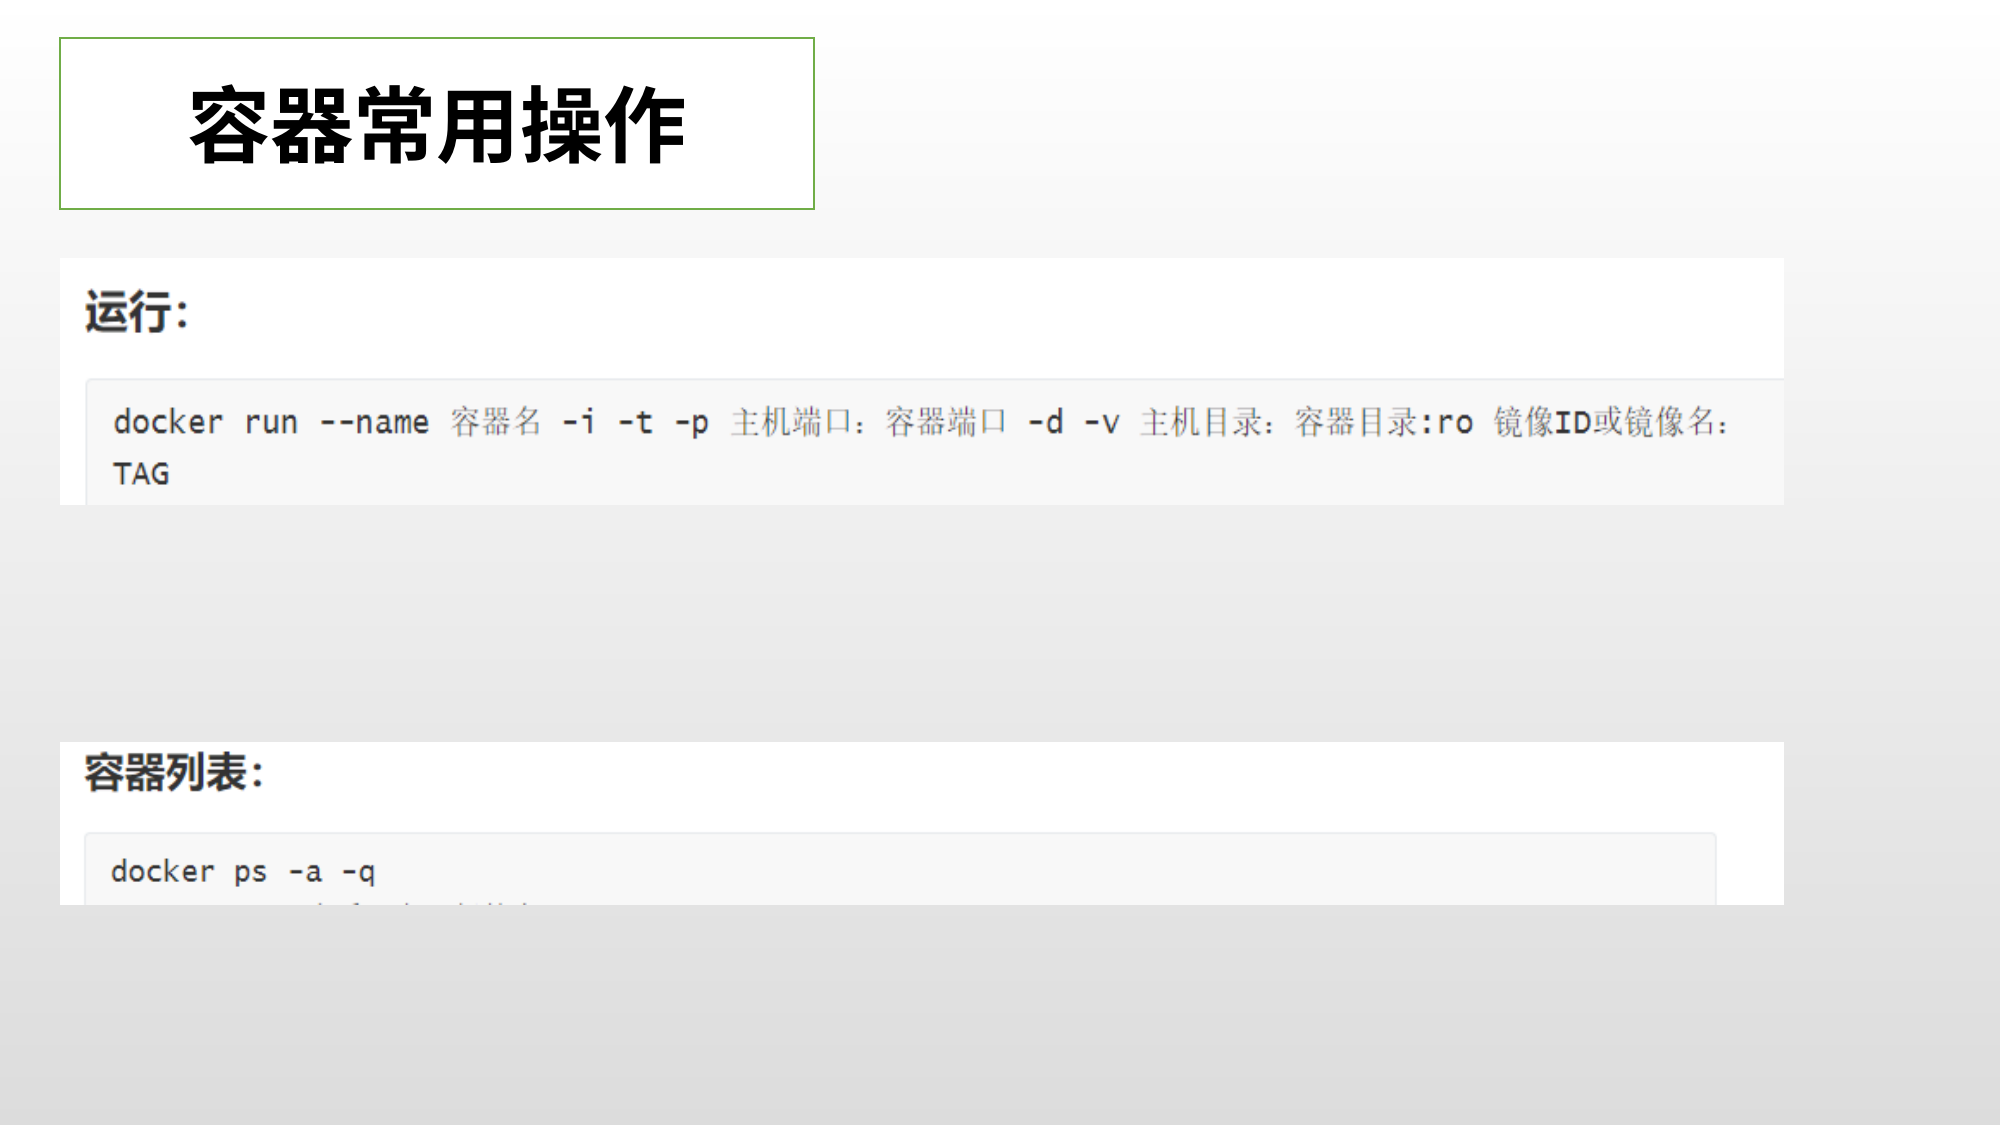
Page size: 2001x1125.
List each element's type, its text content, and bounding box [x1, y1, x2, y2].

text_box 容器常用操作 [59, 37, 815, 210]
picture [59, 742, 1784, 905]
picture [59, 258, 1784, 506]
